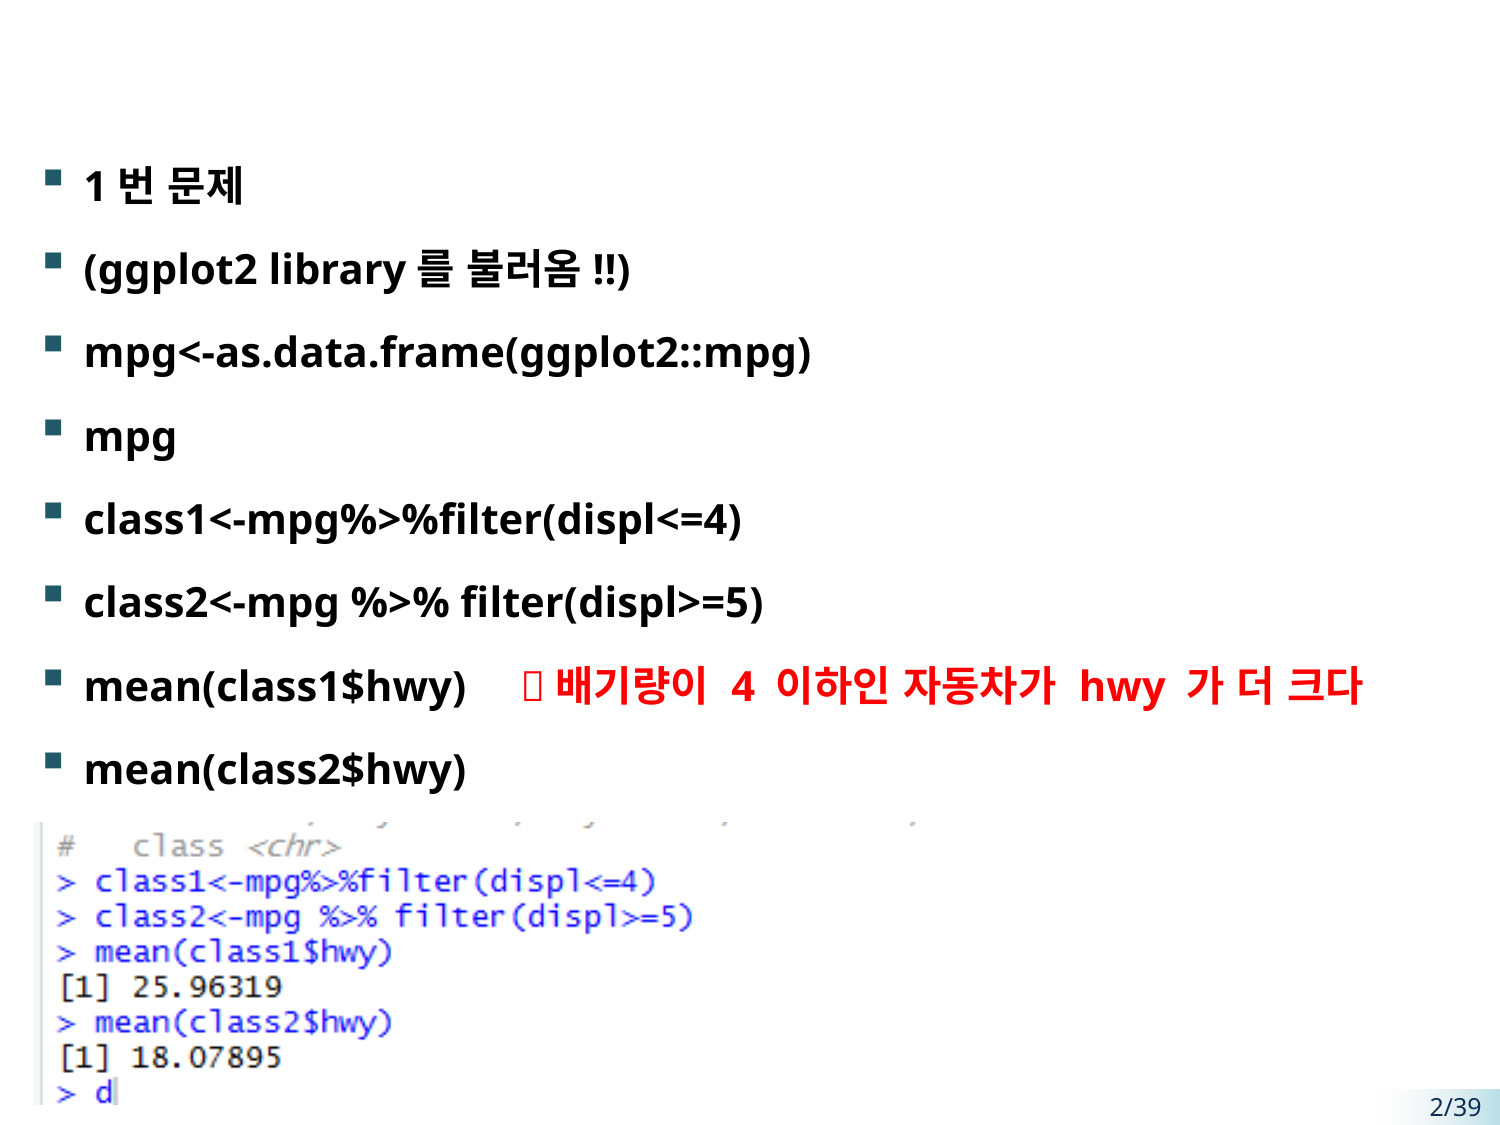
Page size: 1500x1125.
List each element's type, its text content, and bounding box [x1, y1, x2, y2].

picture [33, 822, 987, 1106]
list 1번 문제 (ggplot2 library를 불러옴!!) mpg<-as.data.frame(ggplot2::mpg) mpg class1<-mpg%>%filter(displ<=4) class2<-mpg %>% filter(displ>=5) mean(class1$hwy) 배기량이 4 이하인 자동차가 hwy 가 더 크다 mean(class2$hwy) [10, 126, 1481, 1057]
